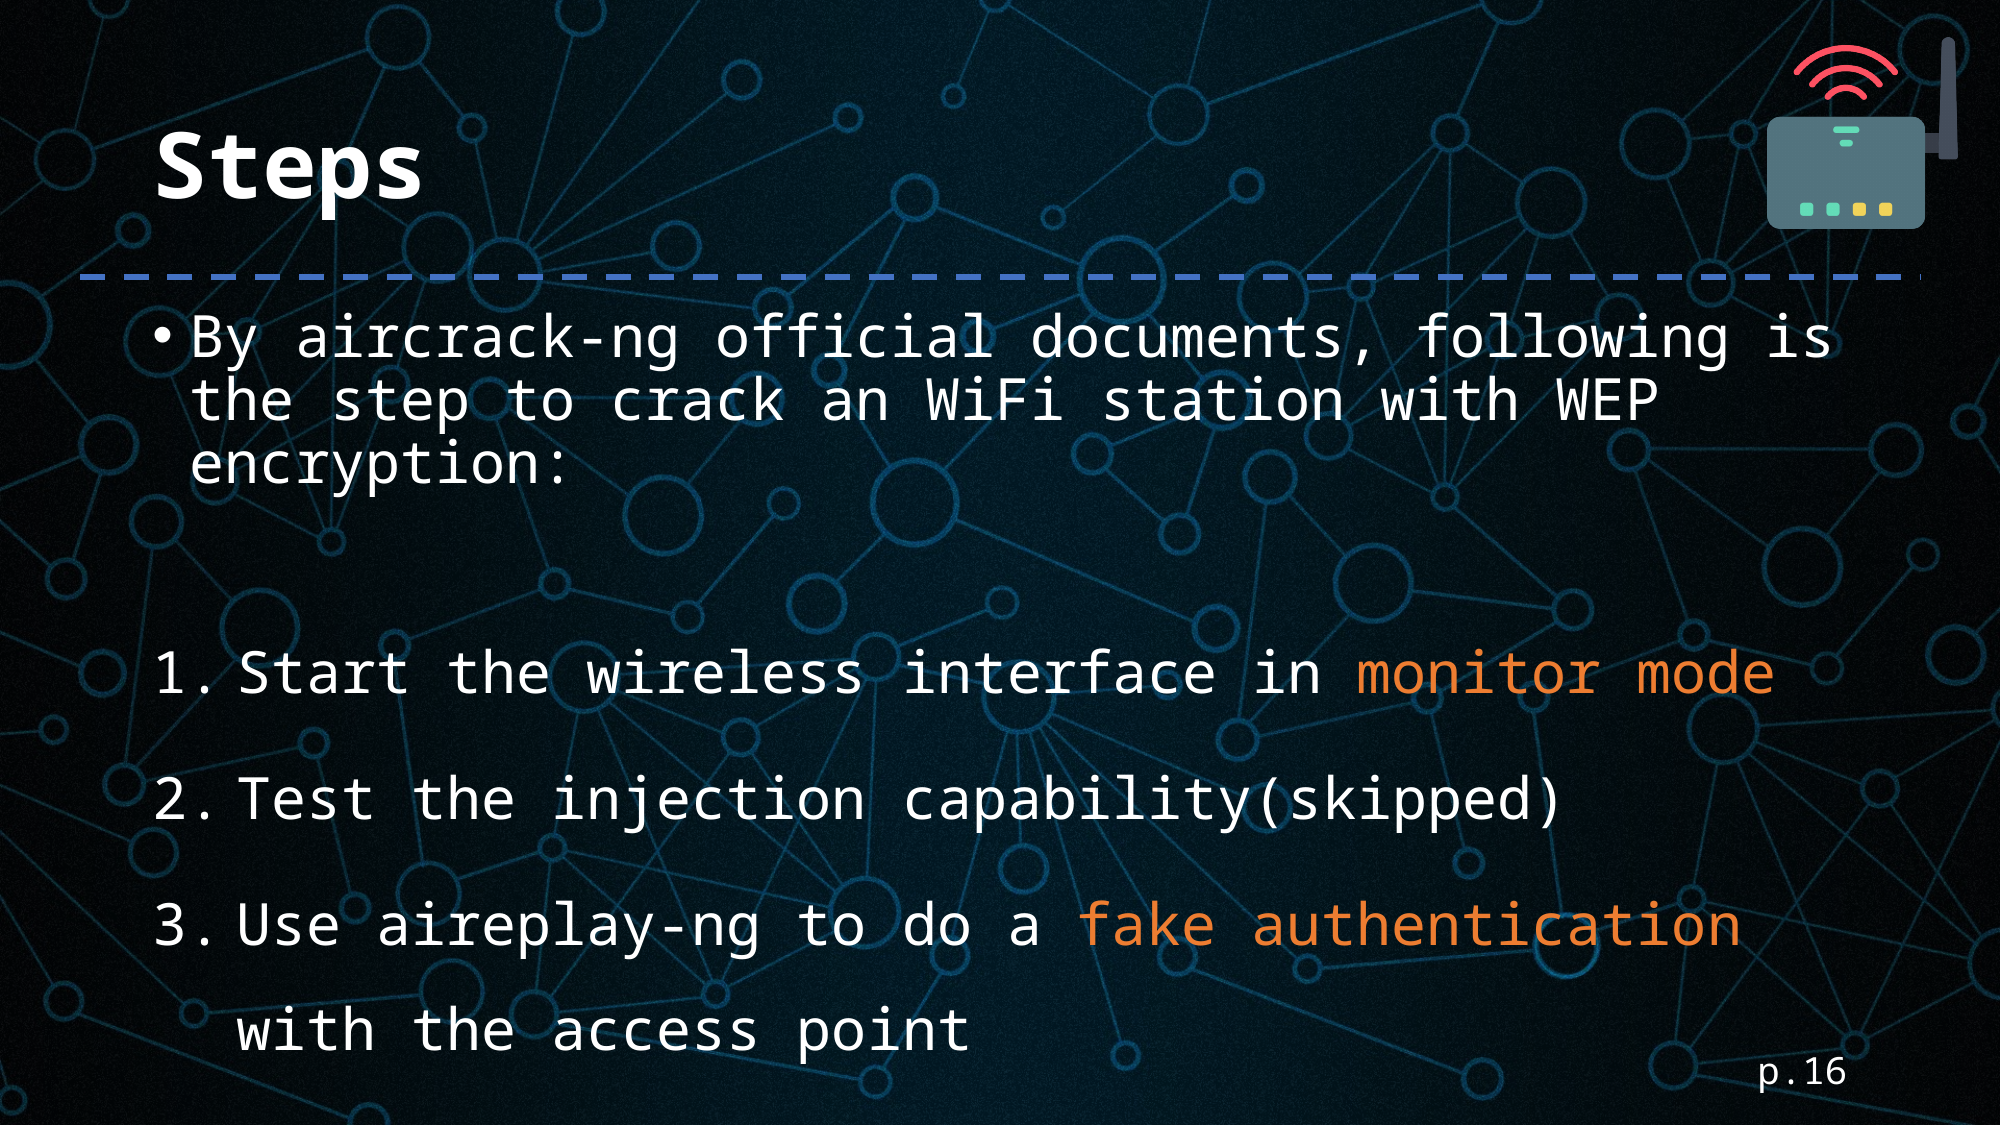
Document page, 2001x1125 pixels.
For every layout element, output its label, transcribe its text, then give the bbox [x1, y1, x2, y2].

picture [0, 0, 2000, 1125]
title Steps [137, 59, 1863, 278]
slide_number p.16 [1412, 1042, 1863, 1103]
list By aircrack-ng official documents, following is the step to crack an WiFi station with WEP encryption: Start the wireless interface in monitor mode Test the injection capability(skipped) Use aireplay-ng to do a fake authentication with the access point [137, 299, 1863, 1014]
